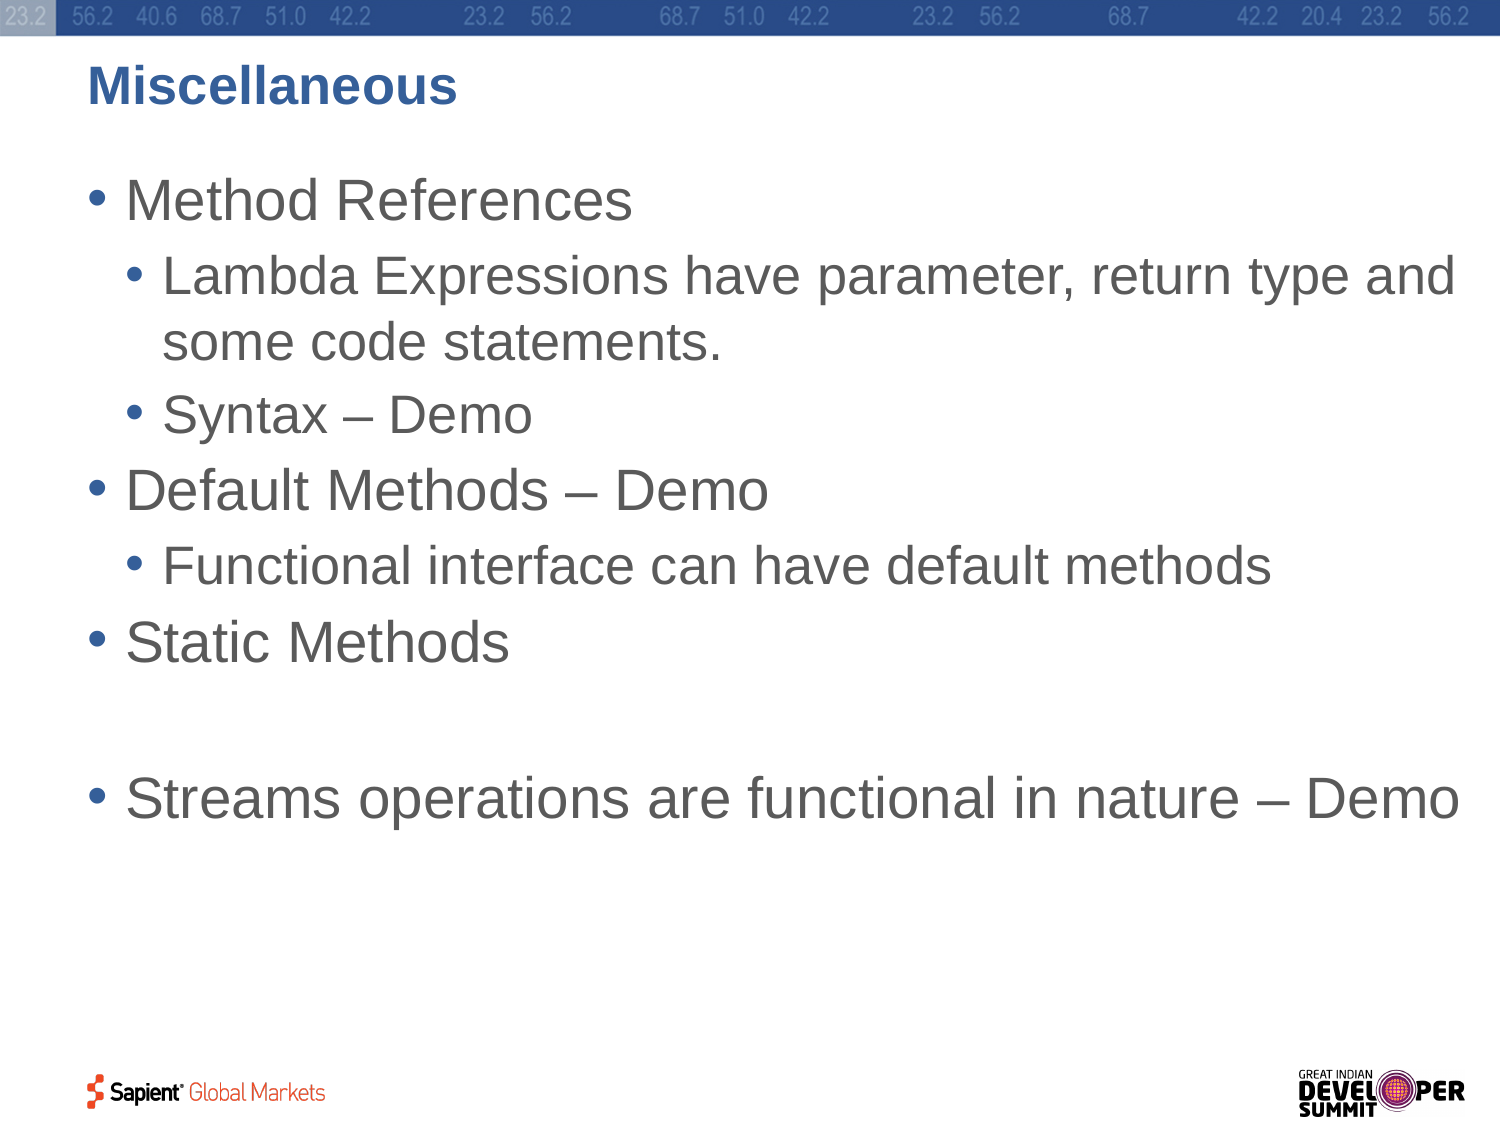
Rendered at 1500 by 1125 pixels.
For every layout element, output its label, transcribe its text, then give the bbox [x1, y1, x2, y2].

title Miscellaneous [87, 50, 1475, 162]
list Method References Lambda Expressions have parameter, return type and some code statements. Syntax – Demo Default Methods – Demo Functional interface can have default methods Static Methods Streams operations are functional in nature – Demo [87, 162, 1475, 1038]
picture [0, 0, 1500, 1125]
